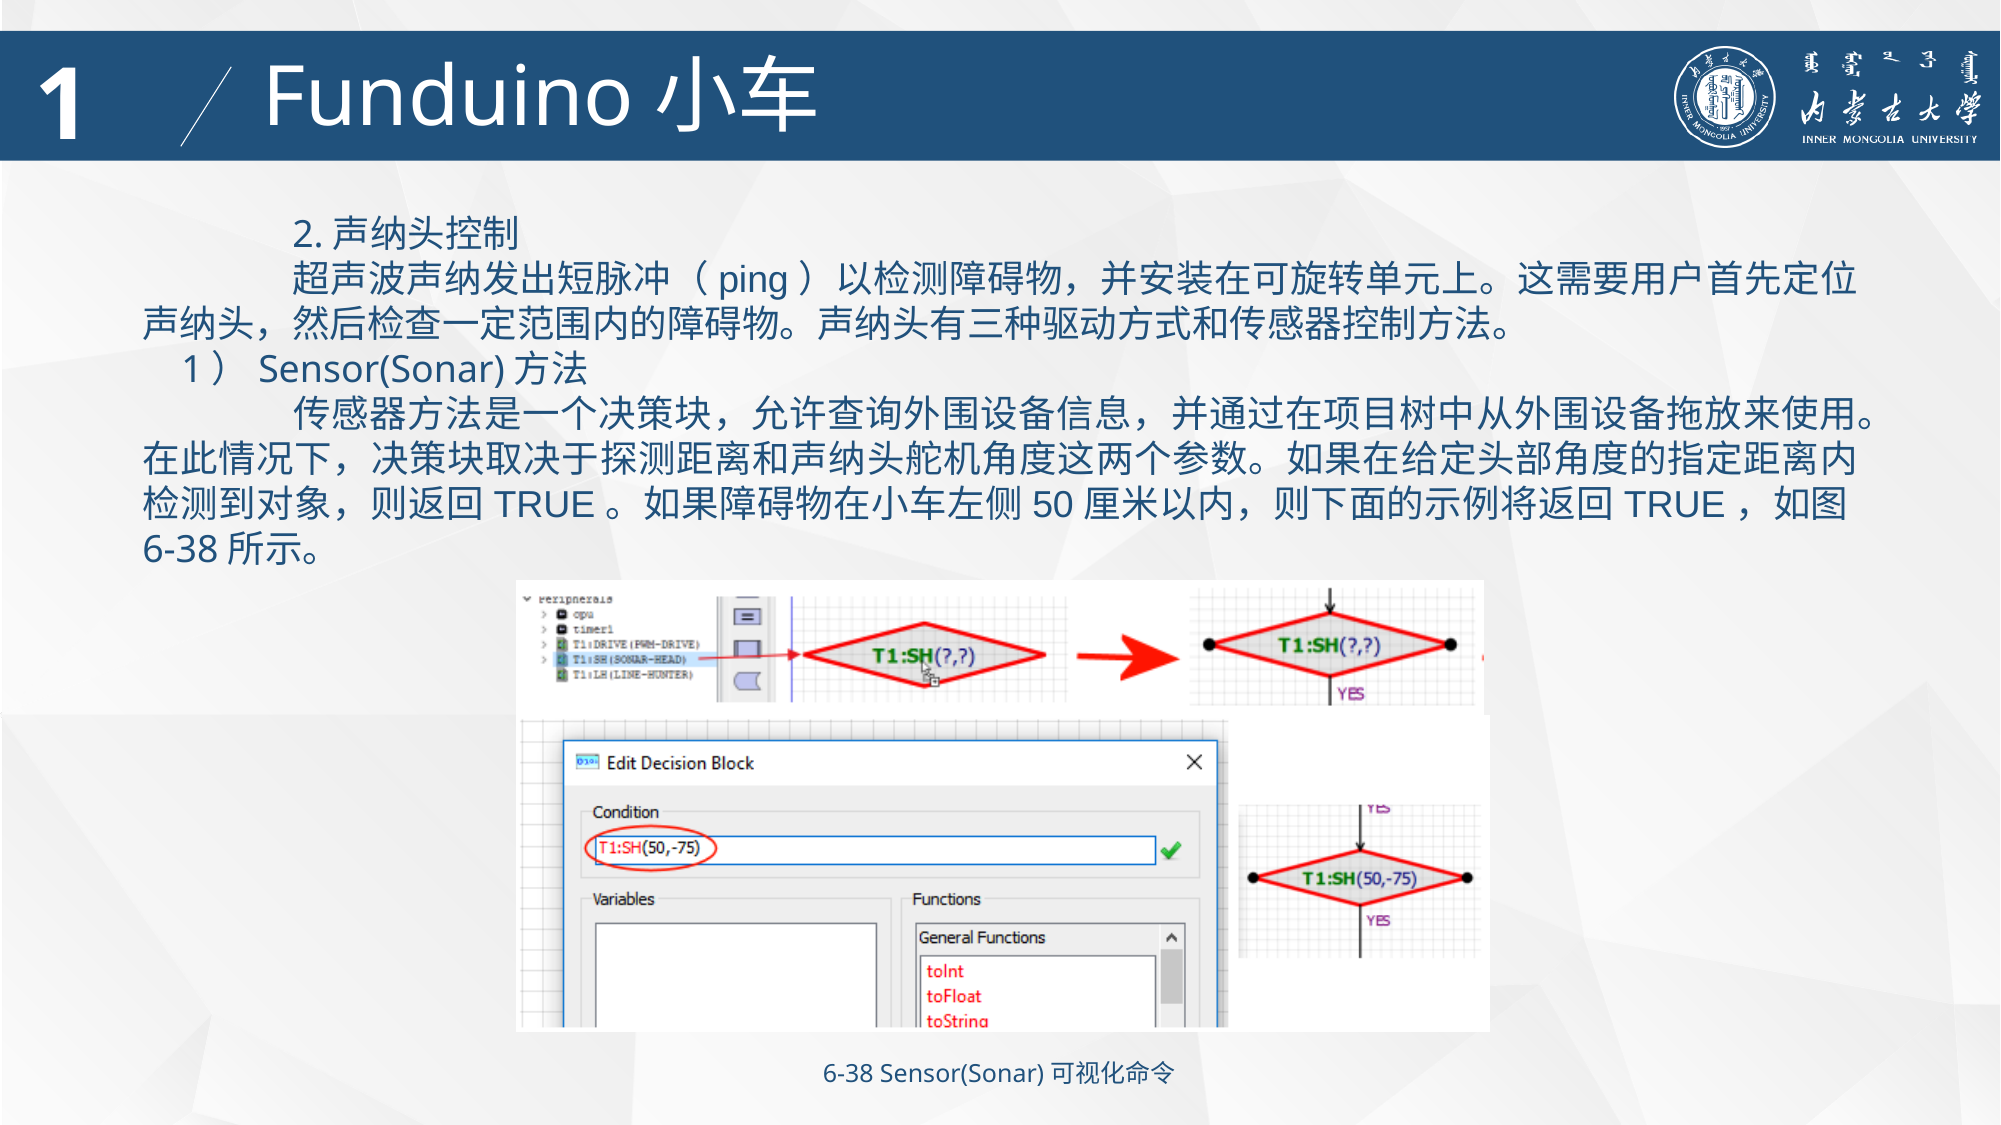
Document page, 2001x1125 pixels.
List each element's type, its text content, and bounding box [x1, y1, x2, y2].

text_box 2.声纳头控制 超声波声纳发出短脉冲（ping）以检测障碍物，并安装在可旋转单元上。这需要用户首先定位声纳头，然后检查一定范围内的障碍物。声纳头有三种驱动方式和传感器控制方法。 1）Sensor(Sonar)方法 传感器方法是一个决策块，允许查询外围设备信息，并通过在项目树中从外围设备拖放来使用。在此情况下，决策块取决于探测距离和声纳头舵机角度这两个参数。如果在给定头部角度的指定距离内检测到对象，则返回TRUE。如果障碍物在小车左侧50厘米以内，则下面的示例将返回TRUE，如图6-38所示。 [127, 202, 1873, 578]
list 1 [19, 45, 200, 212]
picture [1673, 46, 1986, 150]
picture [0, 0, 2001, 1125]
list Funduino小车 [247, 45, 1036, 134]
text_box 6-38 Sensor(Sonar)可视化命令 [808, 1053, 1198, 1125]
